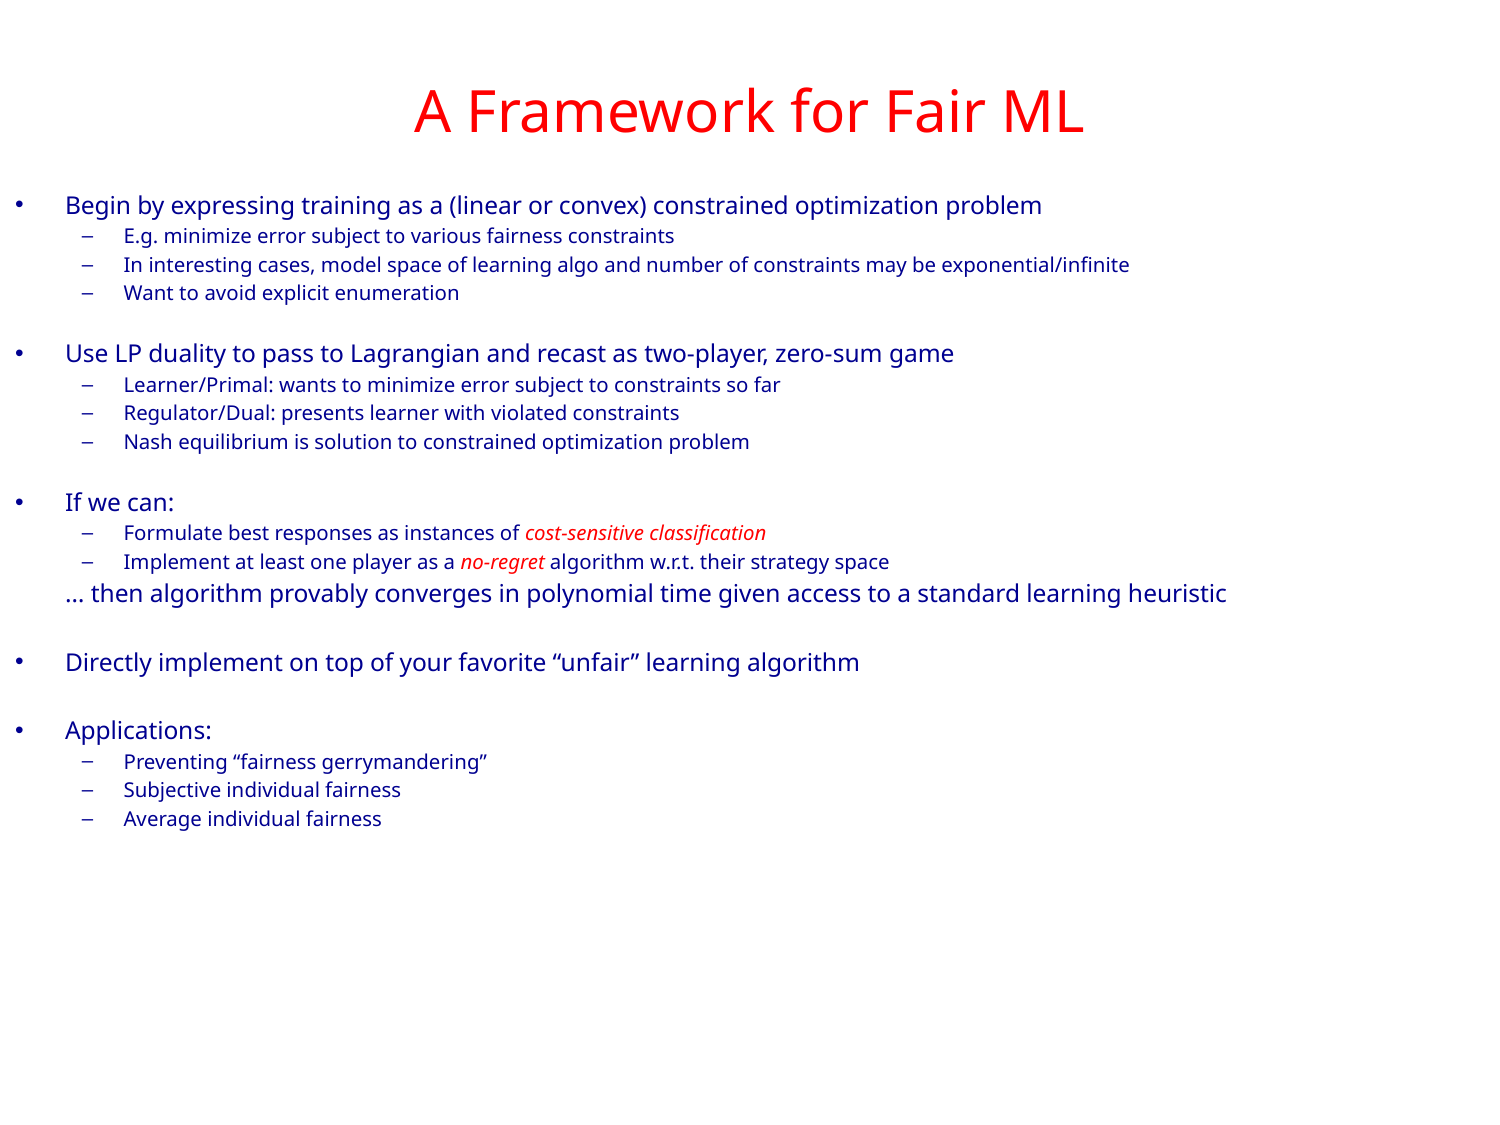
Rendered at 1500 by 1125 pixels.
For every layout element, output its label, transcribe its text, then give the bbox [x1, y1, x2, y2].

list Begin by expressing training as a (linear or convex) constrained optimization problem E.g. minimize error subject to various fairness constraints In interesting cases, model space of learning algo and number of constraints may be exponential/infinite Want to avoid explicit enumeration Use LP duality to pass to Lagrangian and recast as two-player, zero-sum game Learner/Primal: wants to minimize error subject to constraints so far Regulator/Dual: presents learner with violated constraints Nash equilibrium is solution to constrained optimization problem If we can: Formulate best responses as instances of cost-sensitive classification Implement at least one player as a no-regret algorithm w.r.t. their strategy space … then algorithm provably converges in polynomial time given access to a standard learning heuristic Directly implement on top of your favorite “unfair” learning algorithm Applications: Preventing “fairness gerrymandering” Subjective individual fairness Average individual fairness [0, 147, 1500, 841]
text_box A Framework for Fair ML [0, 66, 1500, 147]
